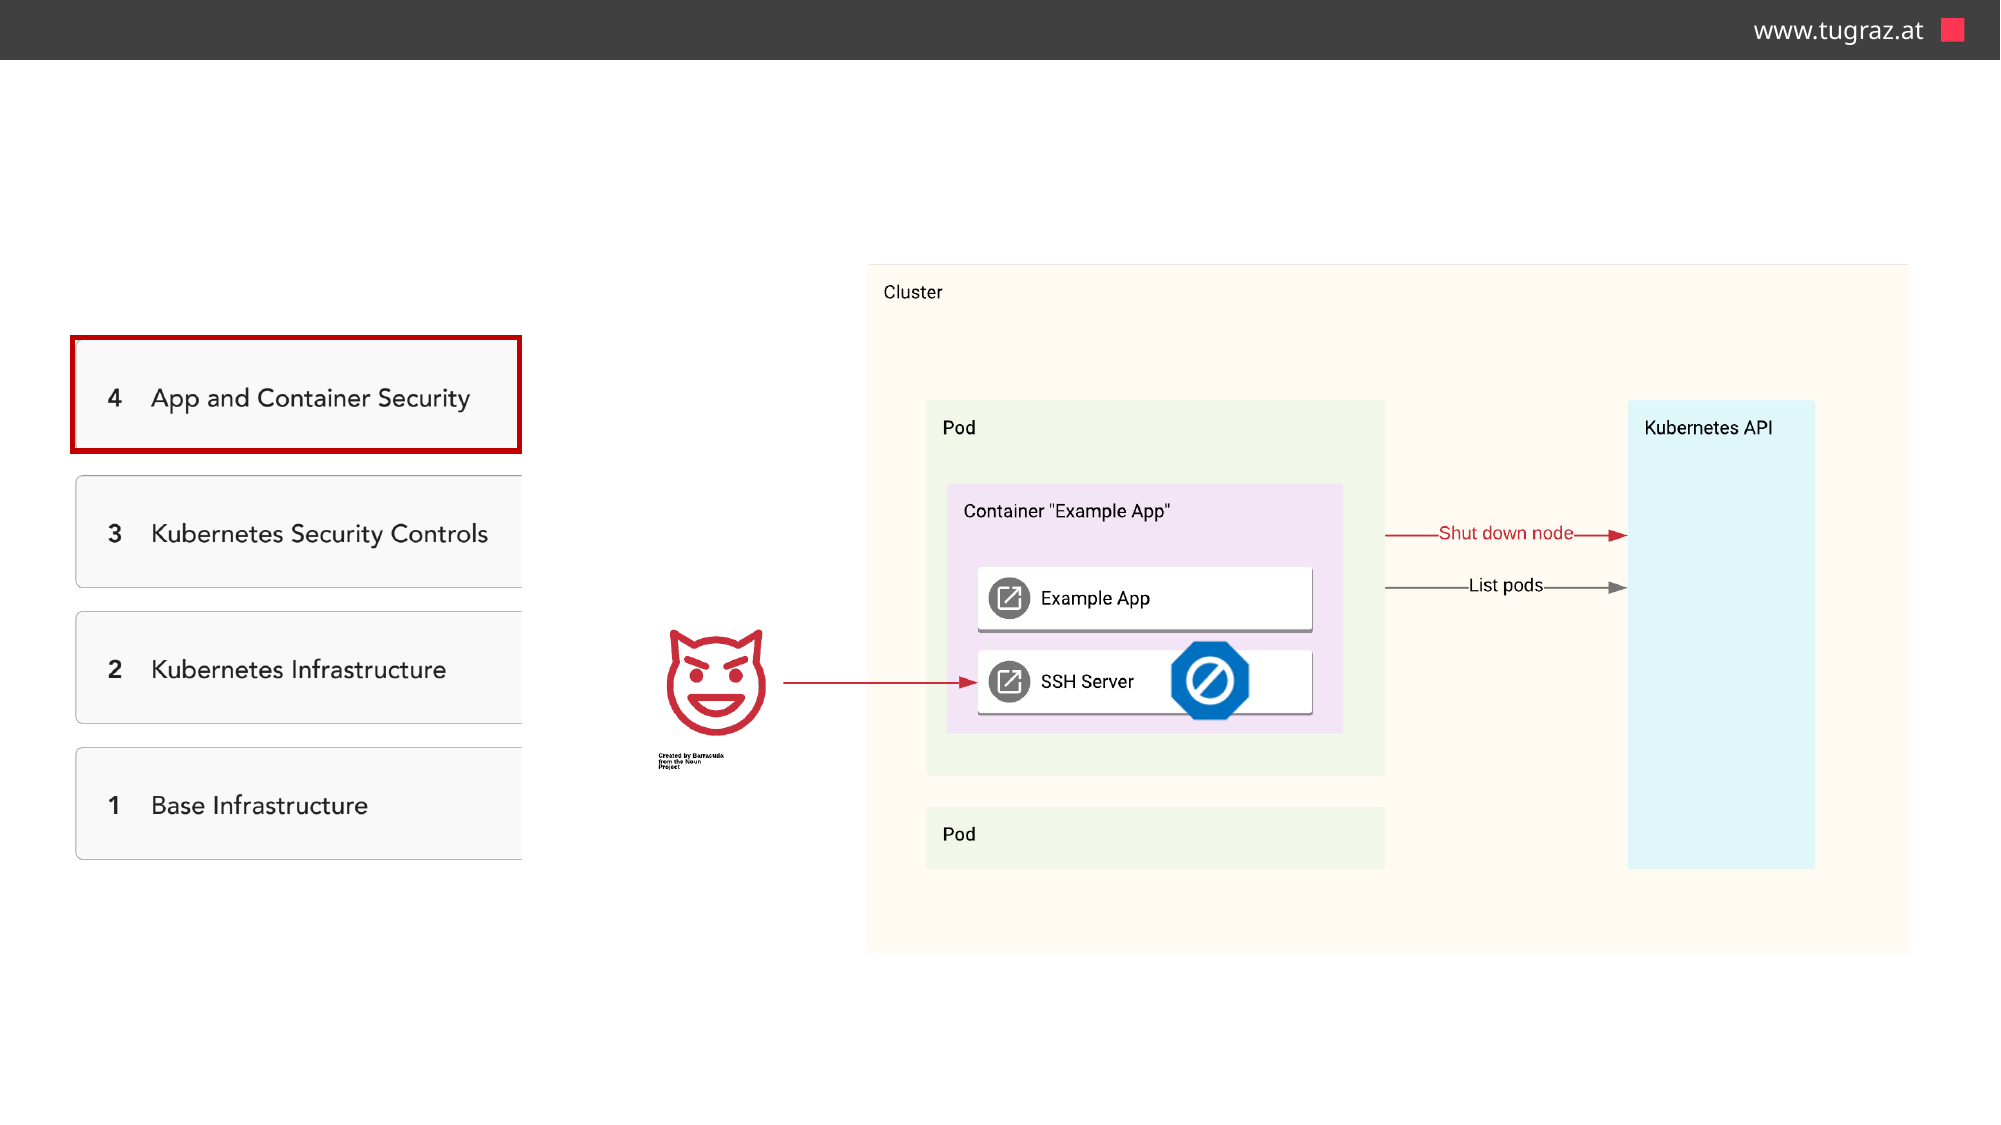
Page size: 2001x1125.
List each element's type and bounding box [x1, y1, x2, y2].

list [635, 242, 1930, 1013]
picture [1158, 629, 1261, 732]
picture [70, 333, 522, 866]
